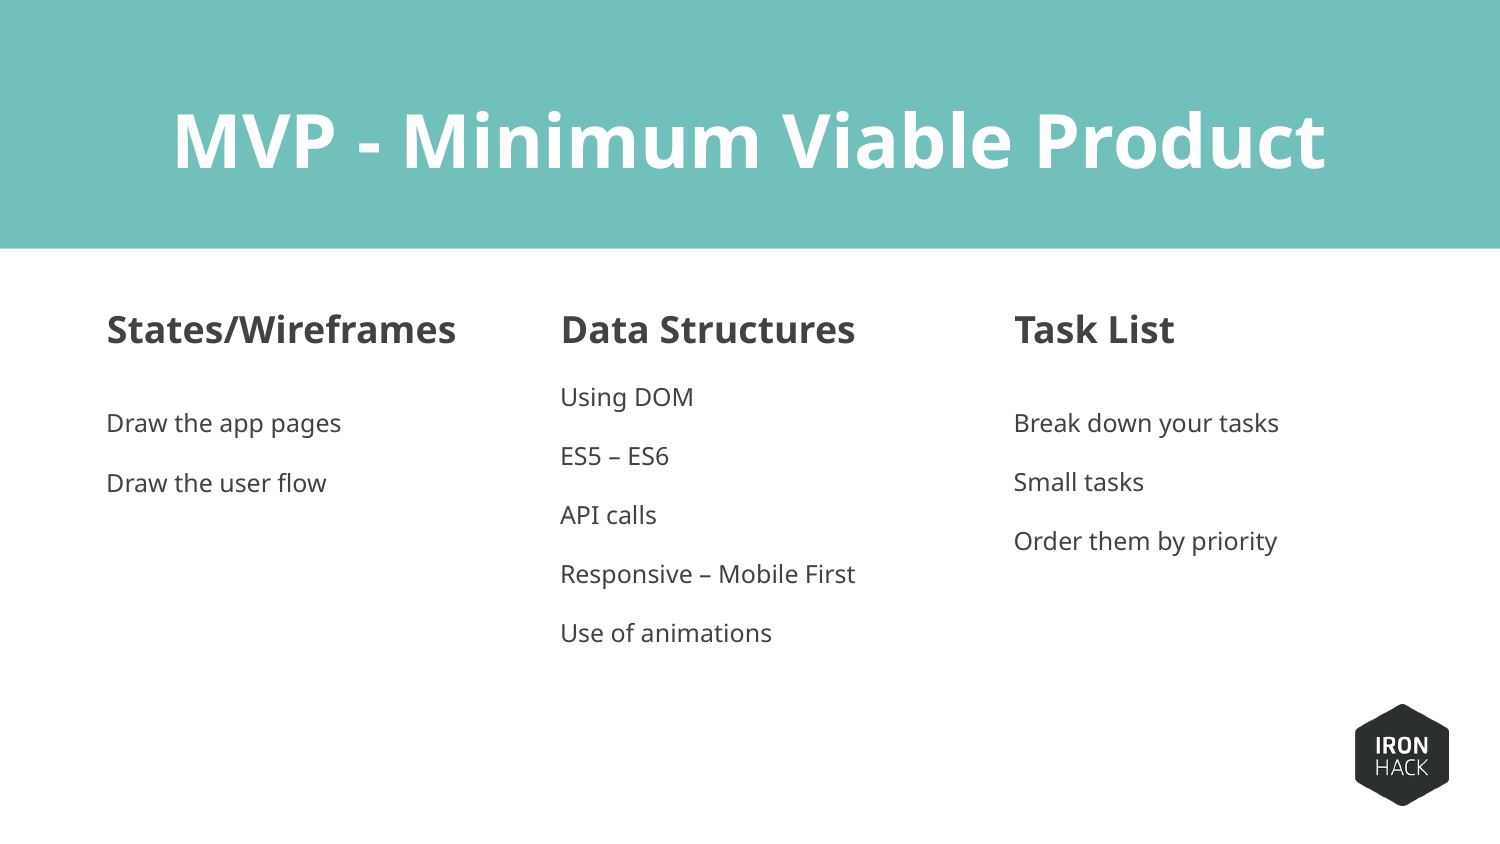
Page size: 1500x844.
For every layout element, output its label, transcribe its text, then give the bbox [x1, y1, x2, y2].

list Break down your tasks Small tasks Order them by priority [998, 392, 1409, 806]
subtitle States/Wireframes [91, 275, 501, 366]
title MVP - Minimum Viable Product [70, 52, 1430, 224]
picture [1409, 704, 1449, 806]
list Draw the app pages Draw the user flow [91, 392, 502, 806]
subtitle Task List [999, 275, 1408, 366]
subtitle Data Structures [545, 275, 955, 366]
list Using DOM ES5 – ES6 API calls Responsive – Mobile First Use of animations [544, 365, 999, 779]
